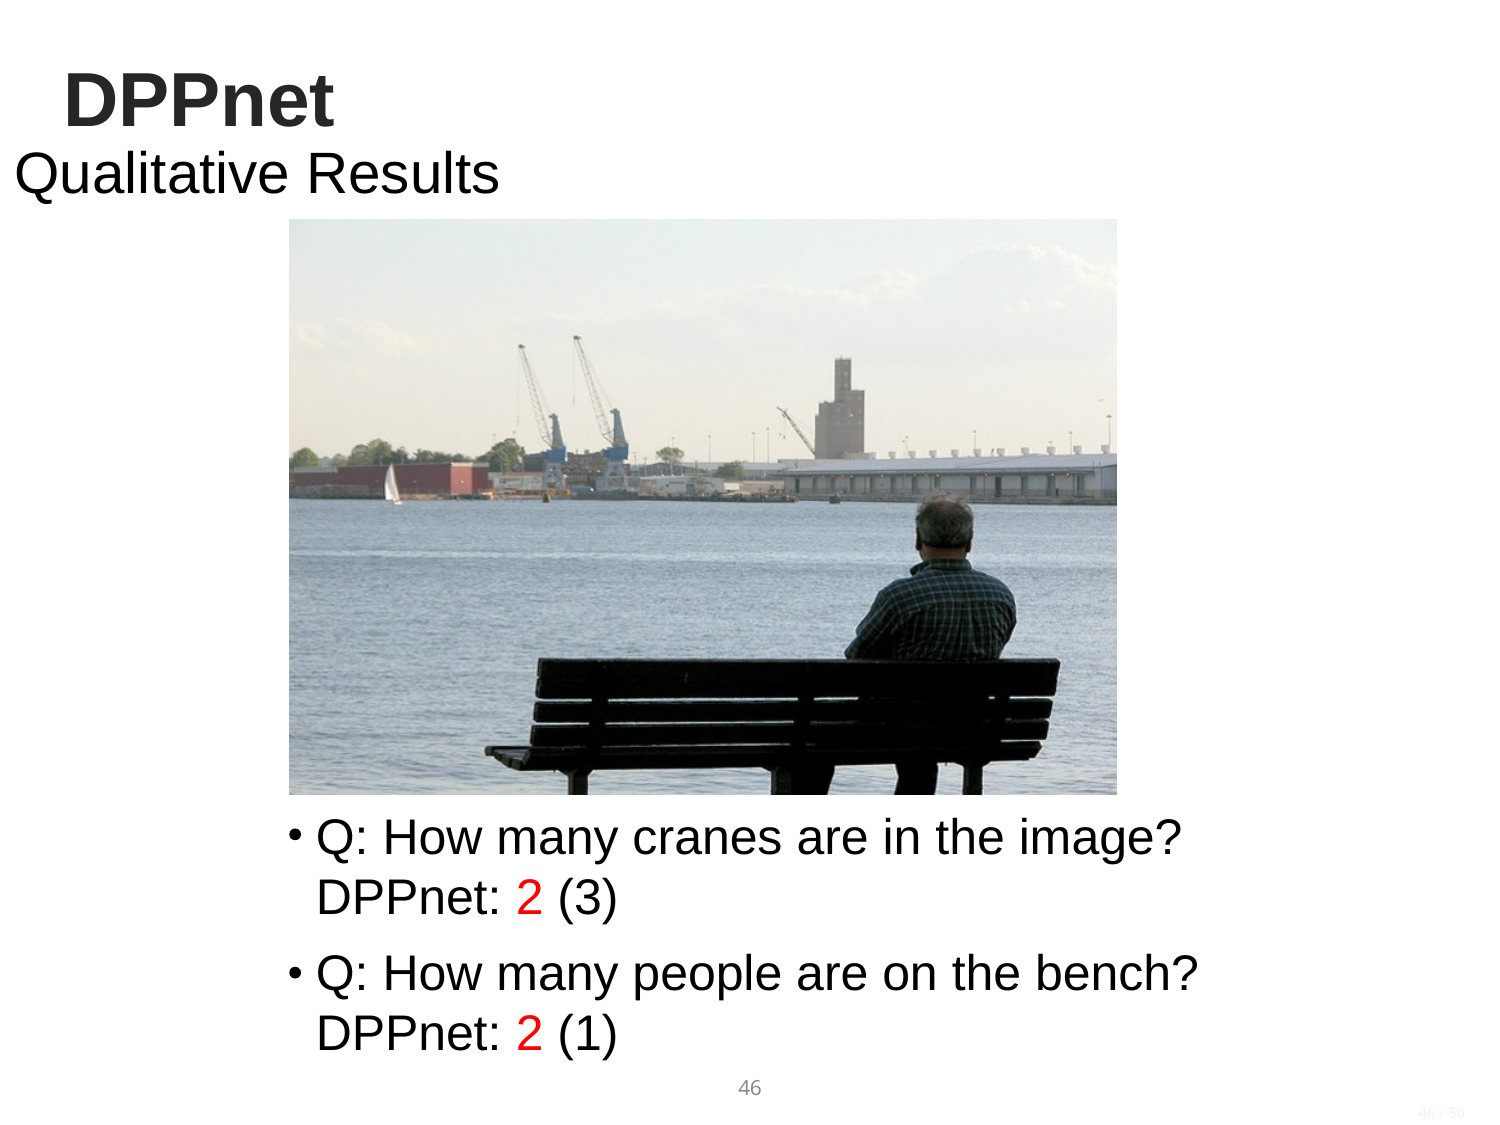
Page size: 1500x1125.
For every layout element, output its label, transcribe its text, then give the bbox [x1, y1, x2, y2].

text_box Q: How many people are on the bench? DPPnet: 2 (1) [301, 933, 1329, 1069]
text_box [287, 964, 304, 981]
title DPPnet [48, 41, 1456, 118]
text_box Q: How many cranes are in the image? DPPnet: 2 (3) [301, 797, 1329, 932]
text_box Qualitative Results [0, 118, 1500, 222]
slide_number 46 [575, 1069, 925, 1119]
text_box [287, 826, 304, 843]
picture [288, 218, 1117, 796]
